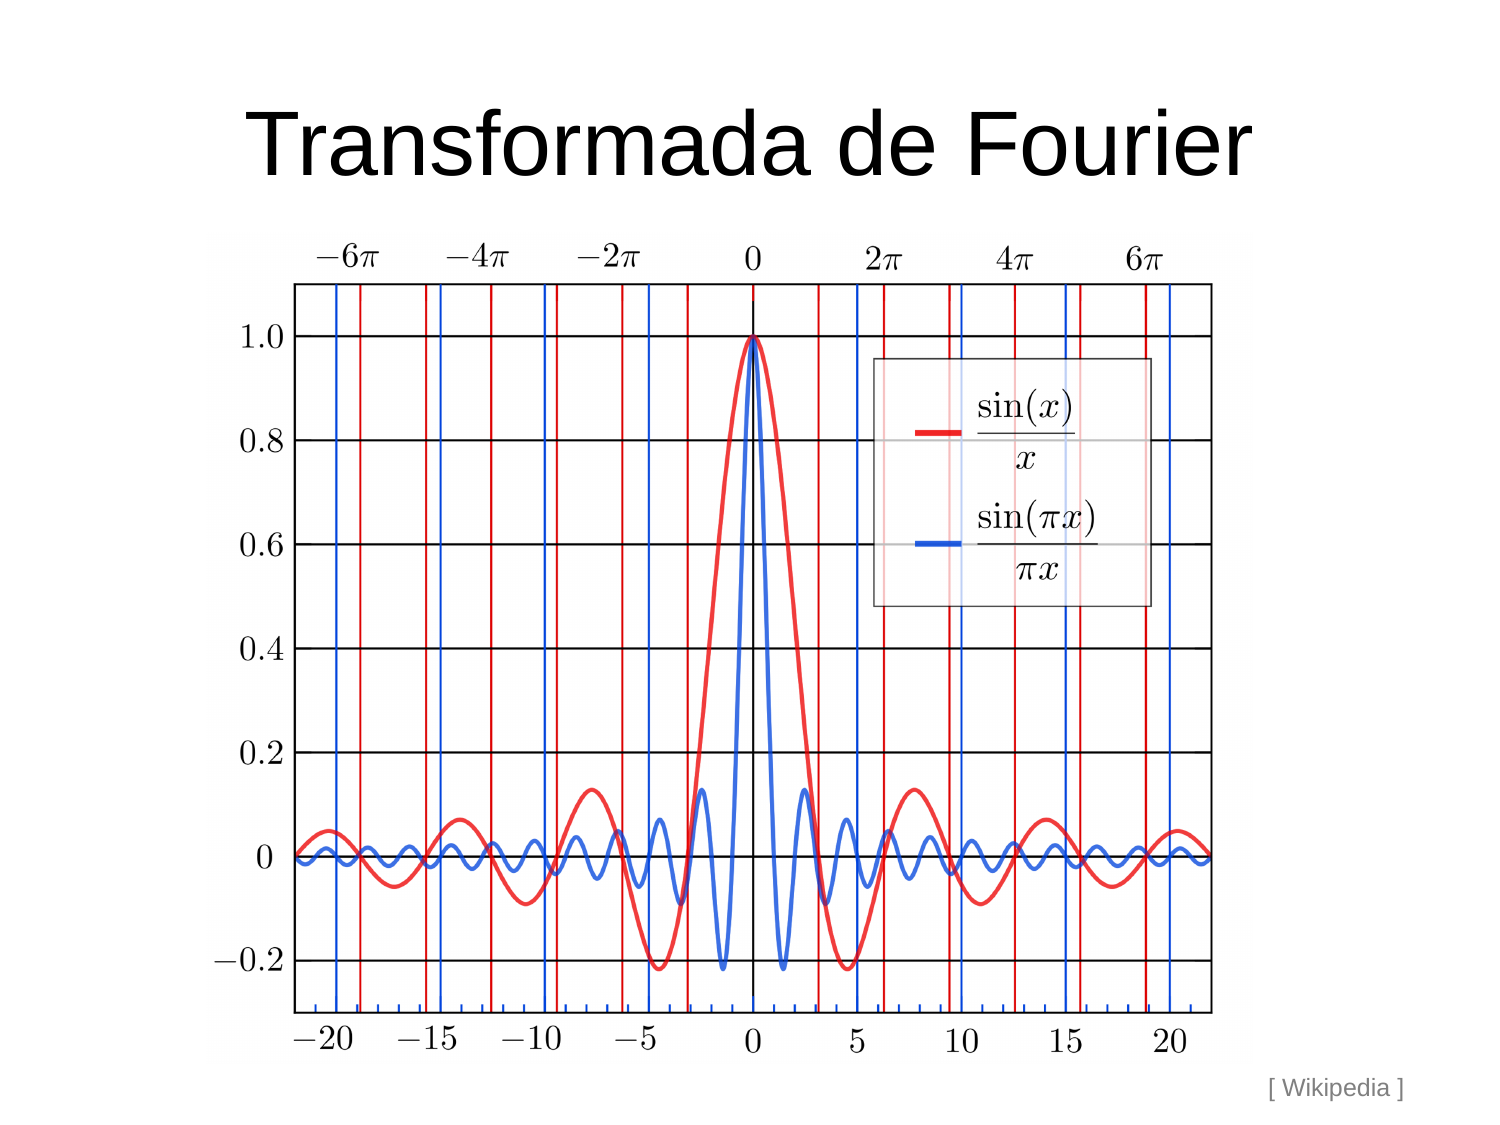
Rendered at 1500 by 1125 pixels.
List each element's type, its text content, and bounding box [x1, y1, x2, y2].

title Transformada de Fourier [74, 44, 1426, 233]
picture [206, 232, 1253, 1064]
text_box [ Wikipedia ] [1253, 1063, 1420, 1109]
